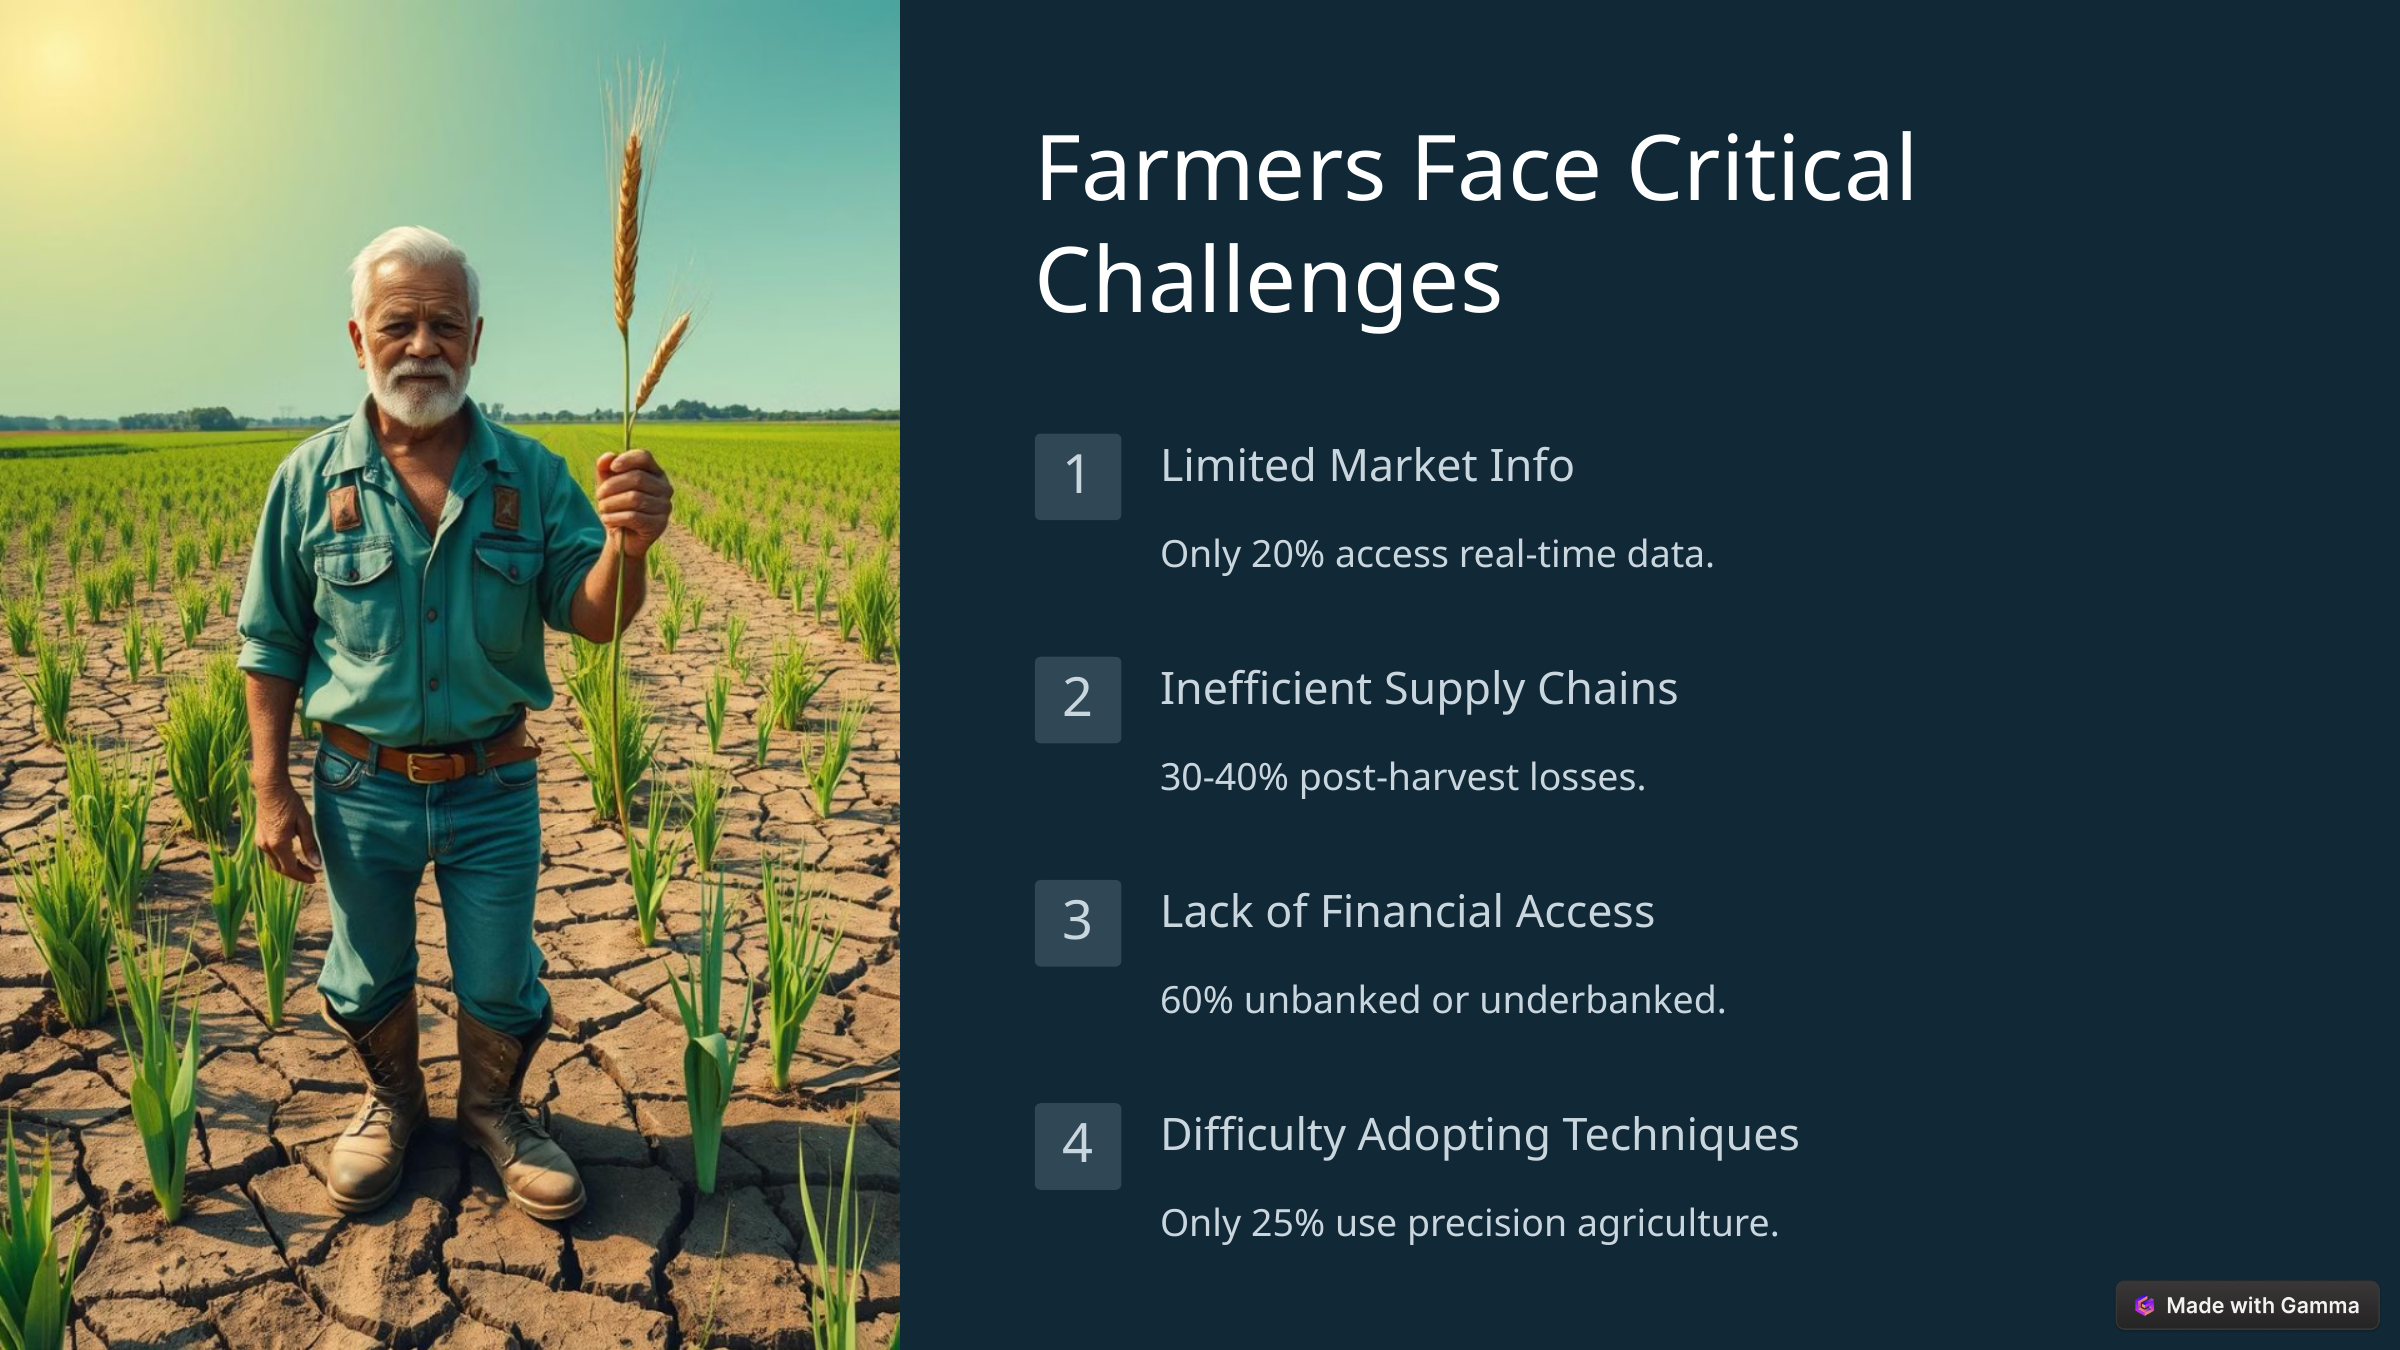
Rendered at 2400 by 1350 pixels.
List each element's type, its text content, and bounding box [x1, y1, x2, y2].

text_box [1034, 433, 1122, 521]
text_box 1 [1065, 449, 1091, 505]
text_box Only 20% access real-time data. [1159, 513, 2266, 575]
text_box Limited Market Info [1159, 433, 1689, 491]
text_box Difficulty Adopting Techniques [1159, 1103, 1984, 1160]
text_box 30-40% post-harvest losses. [1159, 736, 2266, 799]
picture [0, 0, 900, 1350]
text_box 3 [1056, 896, 1100, 951]
text_box 2 [1056, 672, 1100, 728]
text_box [1034, 879, 1122, 967]
text_box 4 [1056, 1119, 1100, 1174]
text_box Lack of Financial Access [1159, 879, 1825, 937]
text_box [1034, 656, 1122, 744]
picture [2106, 1271, 2389, 1339]
text_box Only 25% use precision agriculture. [1159, 1182, 2266, 1245]
text_box Farmers Face Critical Challenges [1034, 105, 2266, 333]
text_box [1034, 1103, 1122, 1190]
text_box Inefficient Supply Chains [1159, 656, 1831, 714]
text_box 60% unbanked or underbanked. [1159, 959, 2266, 1022]
